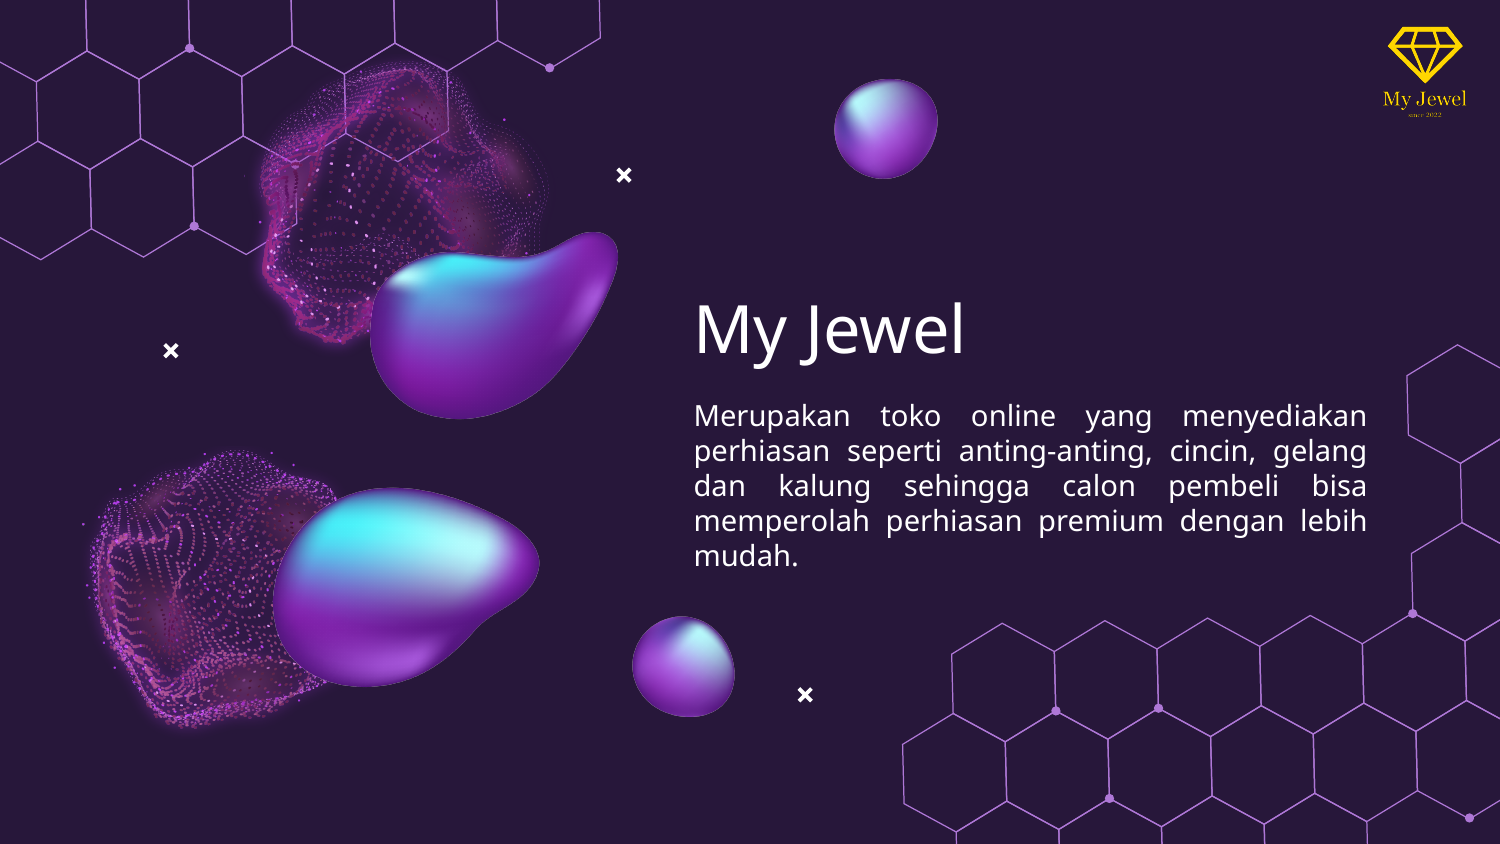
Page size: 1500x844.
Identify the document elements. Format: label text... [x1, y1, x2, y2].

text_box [617, 168, 631, 182]
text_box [164, 344, 178, 358]
picture [821, 65, 954, 192]
subtitle Merupakan toko online yang menyediakan perhiasan seperti anting-anting, cincin, gelang dan kalung sehingga calon pembeli bisa memperolah perhiasan premium dengan lebih mudah. [678, 382, 1383, 583]
picture [1370, 14, 1479, 128]
title My Jewel [678, 288, 1383, 382]
picture [612, 595, 756, 741]
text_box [798, 688, 812, 702]
picture [79, 442, 560, 744]
picture [244, 54, 658, 447]
